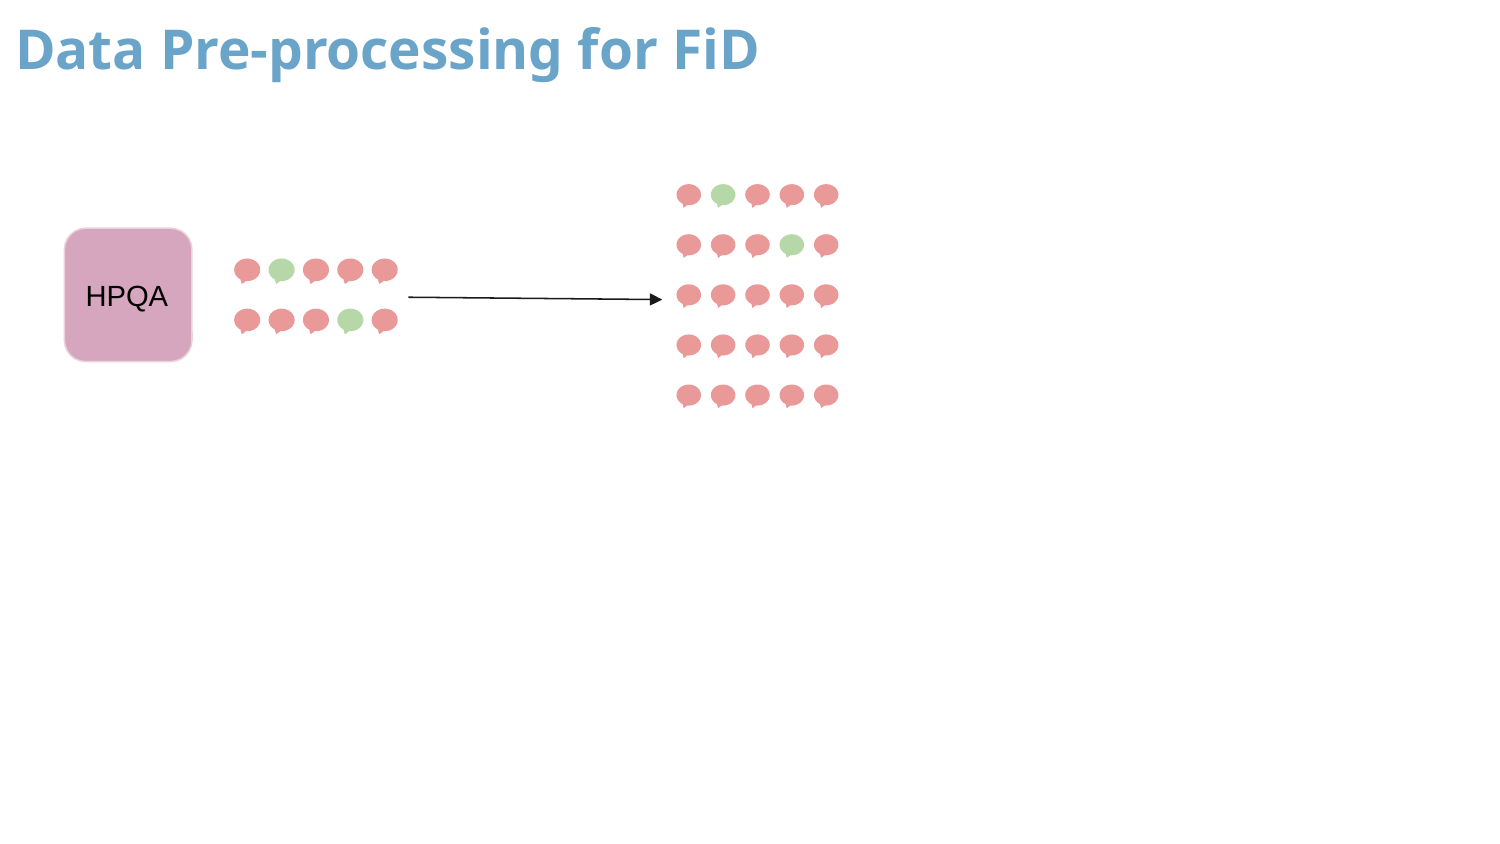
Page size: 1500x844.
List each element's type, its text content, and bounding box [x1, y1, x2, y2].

text_box [676, 184, 702, 208]
text_box [779, 234, 805, 258]
text_box [779, 384, 805, 409]
text_box [813, 284, 839, 309]
text_box [710, 384, 736, 409]
text_box [779, 284, 805, 309]
text_box [745, 184, 770, 208]
text_box [710, 234, 736, 258]
text_box [779, 334, 805, 359]
text_box [813, 334, 839, 359]
text_box [710, 184, 736, 208]
text_box [745, 284, 770, 309]
text_box [813, 184, 839, 208]
text_box [813, 384, 839, 409]
text_box [813, 234, 839, 258]
text_box [676, 334, 702, 359]
text_box [710, 334, 736, 359]
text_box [234, 259, 398, 331]
text_box [710, 284, 736, 309]
text_box HPQA [64, 228, 192, 362]
text_box [779, 184, 805, 208]
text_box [408, 296, 663, 300]
title Data Pre-processing for FiD [0, 0, 1262, 113]
text_box [745, 234, 770, 258]
text_box [745, 384, 770, 409]
text_box [676, 384, 702, 409]
text_box [676, 284, 702, 309]
text_box [745, 334, 770, 359]
text_box [676, 234, 702, 258]
